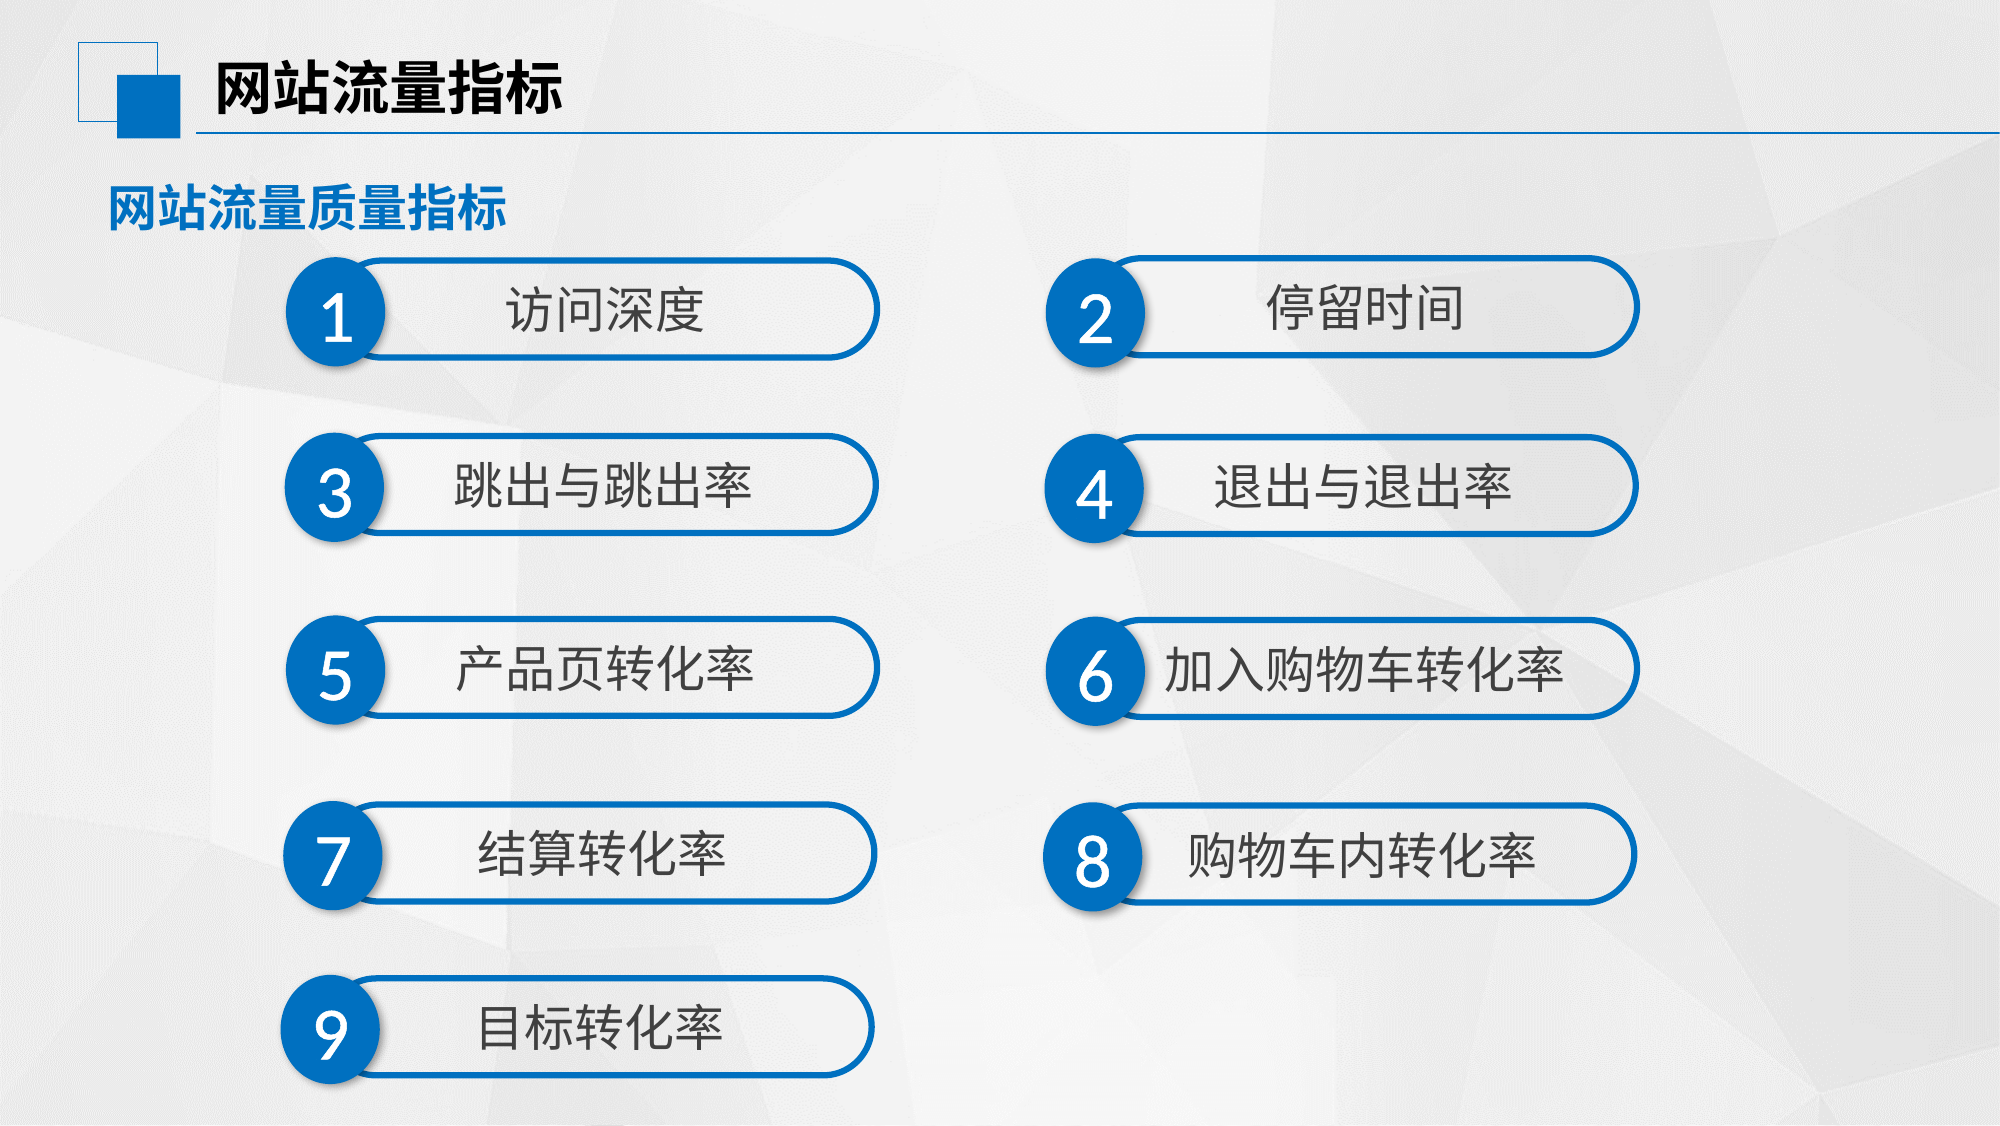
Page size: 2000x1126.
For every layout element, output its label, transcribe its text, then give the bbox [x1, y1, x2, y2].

text_box 5 [285, 615, 386, 725]
text_box 6 [1045, 616, 1146, 726]
text_box 停留时间 [1122, 258, 1638, 356]
text_box 结算转化率 [365, 804, 875, 902]
text_box 8 [1043, 802, 1143, 912]
text_box 访问深度 [367, 260, 878, 358]
text_box 加入购物车转化率 [1127, 619, 1638, 717]
text_box 3 [284, 432, 384, 542]
picture [0, 0, 2000, 1126]
text_box 购物车内转化率 [1123, 805, 1635, 903]
text_box 2 [1045, 258, 1146, 368]
text_box 跳出与跳出率 [366, 436, 876, 534]
text_box 4 [1044, 433, 1144, 544]
text_box 1 [285, 257, 386, 367]
text_box 退出与退出率 [1126, 437, 1636, 535]
text_box 目标转化率 [362, 978, 872, 1076]
text_box 9 [280, 974, 380, 1085]
title 网站流量指标 [194, 42, 1378, 130]
text_box 7 [283, 801, 383, 911]
text_box 网站流量质量指标 [42, 169, 652, 244]
text_box 产品页转化率 [367, 618, 878, 716]
